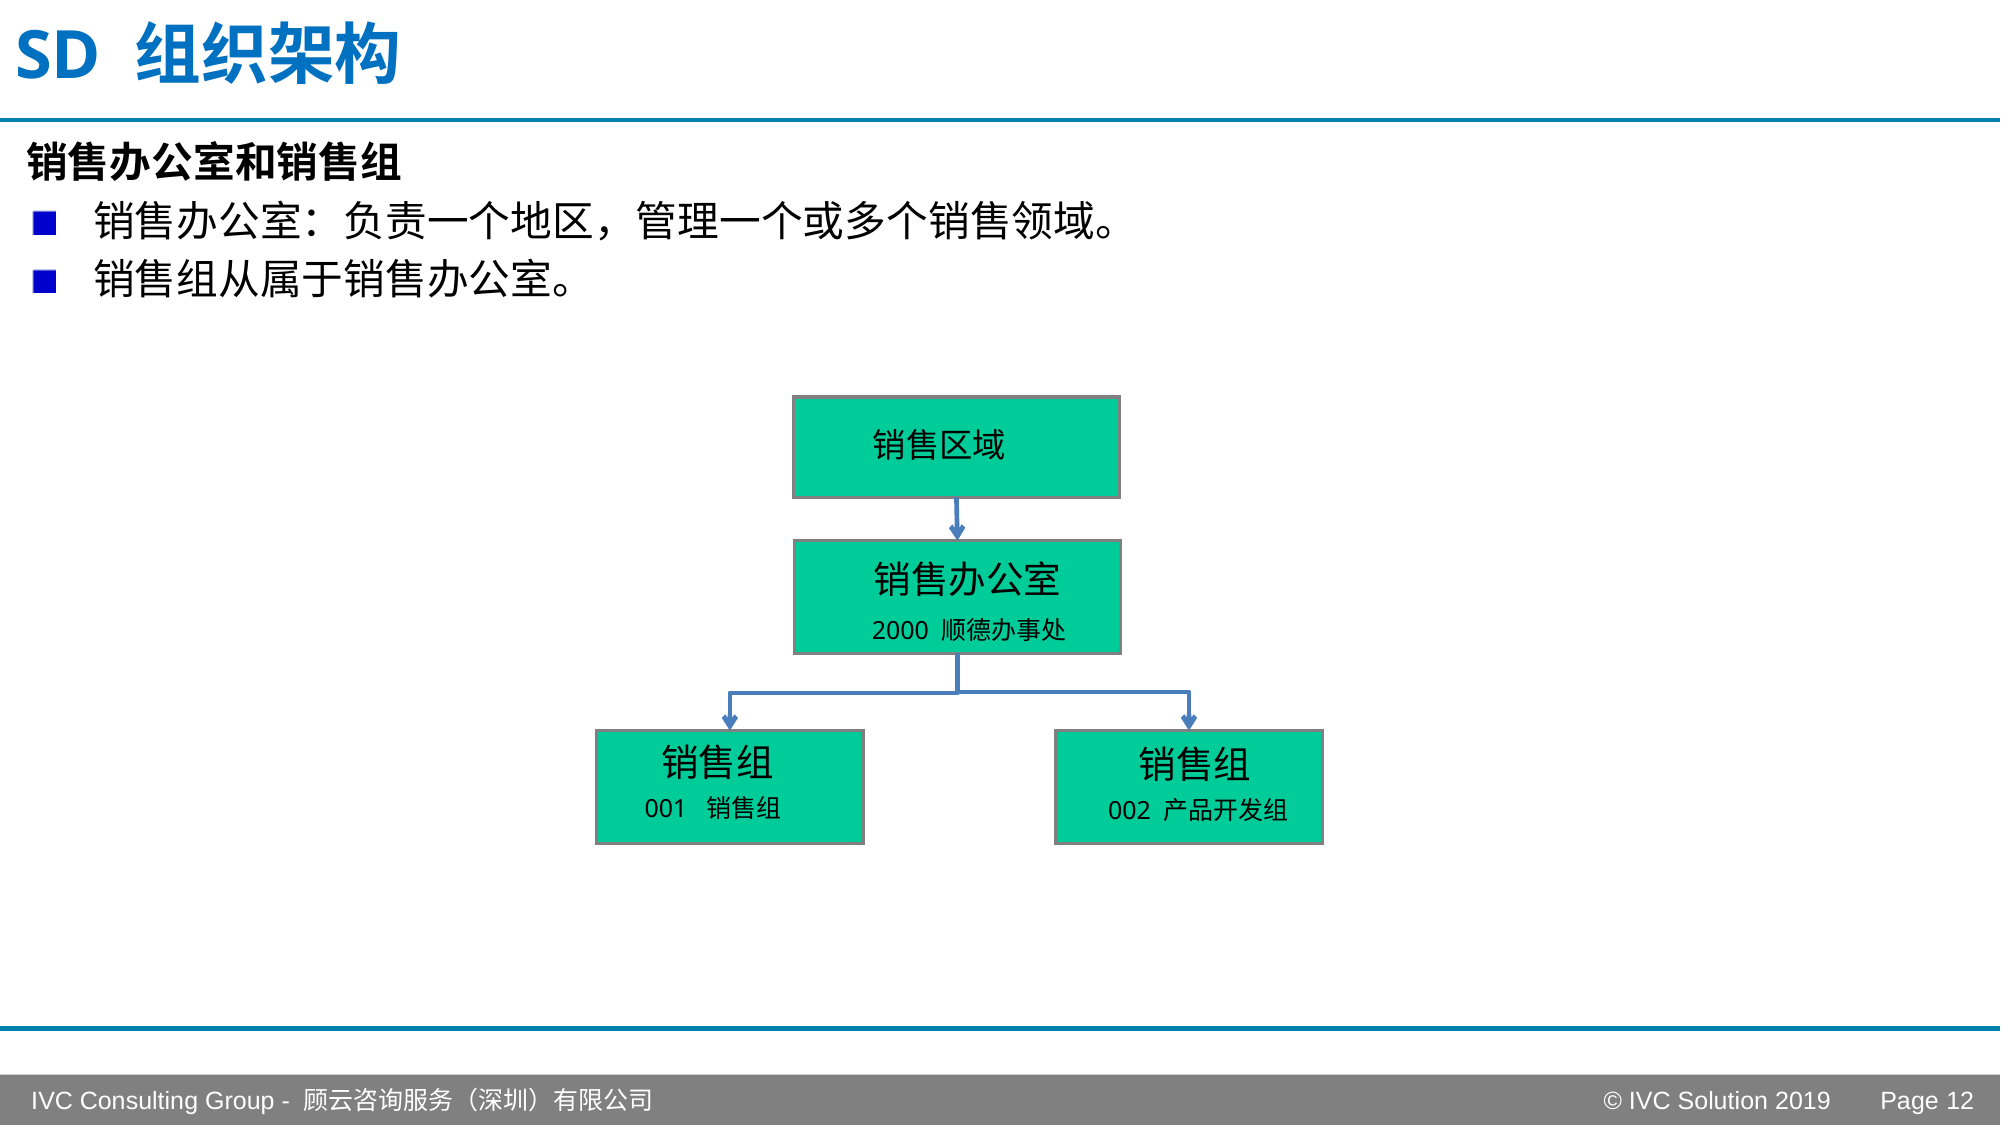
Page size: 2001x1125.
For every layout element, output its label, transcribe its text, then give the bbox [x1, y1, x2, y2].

title SD 组织架构 [0, 0, 1934, 105]
text_box [1055, 730, 1323, 844]
picture [26, 204, 56, 235]
text_box 销售办公室和销售组 销售办公室：负责一个地区，管理一个或多个销售领域。 销售组从属于销售办公室。 [26, 136, 2000, 370]
text_box [794, 540, 1121, 654]
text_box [804, 577, 883, 806]
text_box [596, 730, 864, 844]
text_box [793, 397, 1120, 498]
picture [26, 263, 56, 293]
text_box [1034, 575, 1113, 808]
